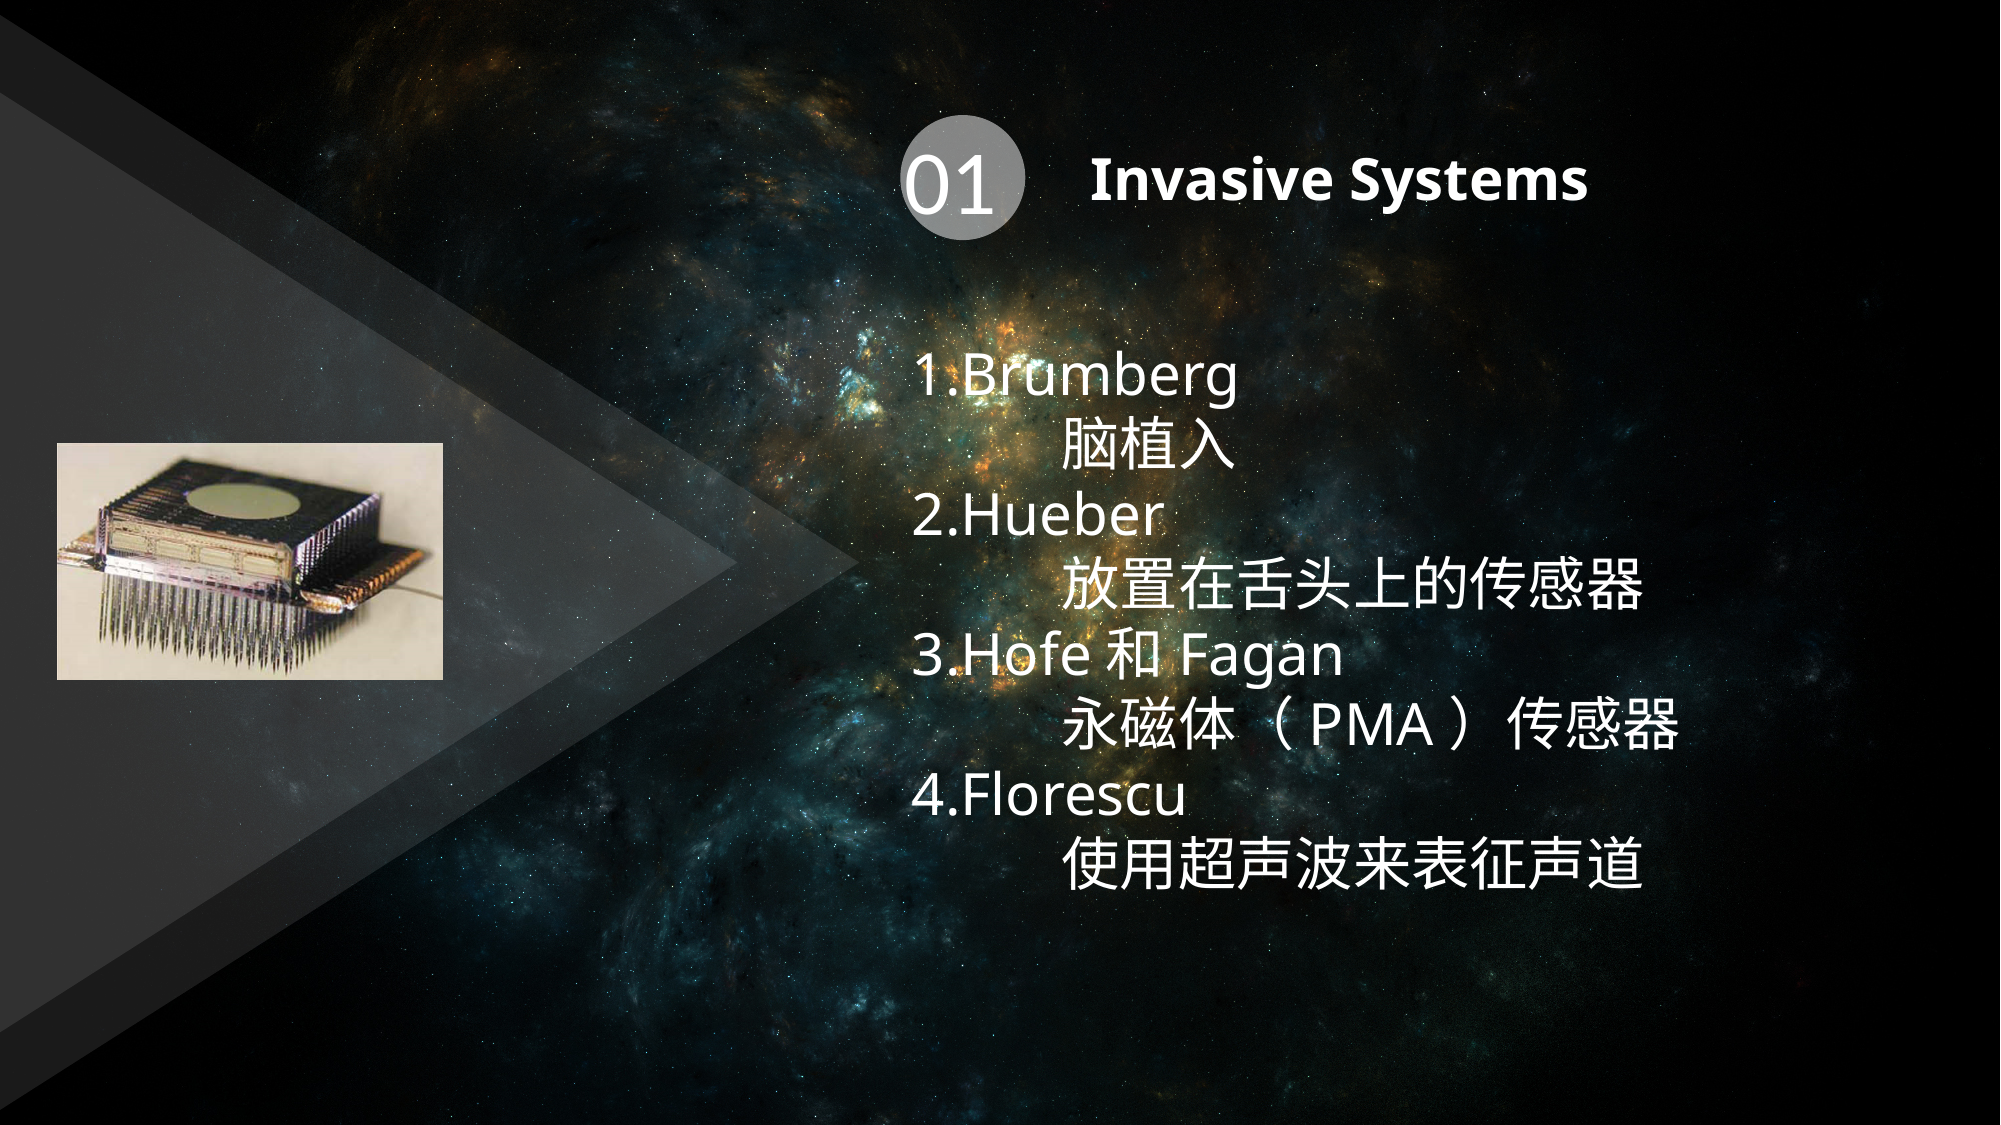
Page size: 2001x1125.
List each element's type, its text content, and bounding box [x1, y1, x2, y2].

picture [56, 443, 443, 681]
text_box Often [0, 92, 738, 1033]
text_box Invasive Systems [1083, 134, 1937, 220]
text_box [896, 114, 1026, 241]
text_box 1.Brumberg 脑植入 2.Hueber 放置在舌头上的传感器 3.Hofe和Fagan 永磁体（PMA）传感器 4.Florescu 使用超声波来表征声道 [897, 330, 1898, 905]
picture [0, 0, 2000, 1125]
